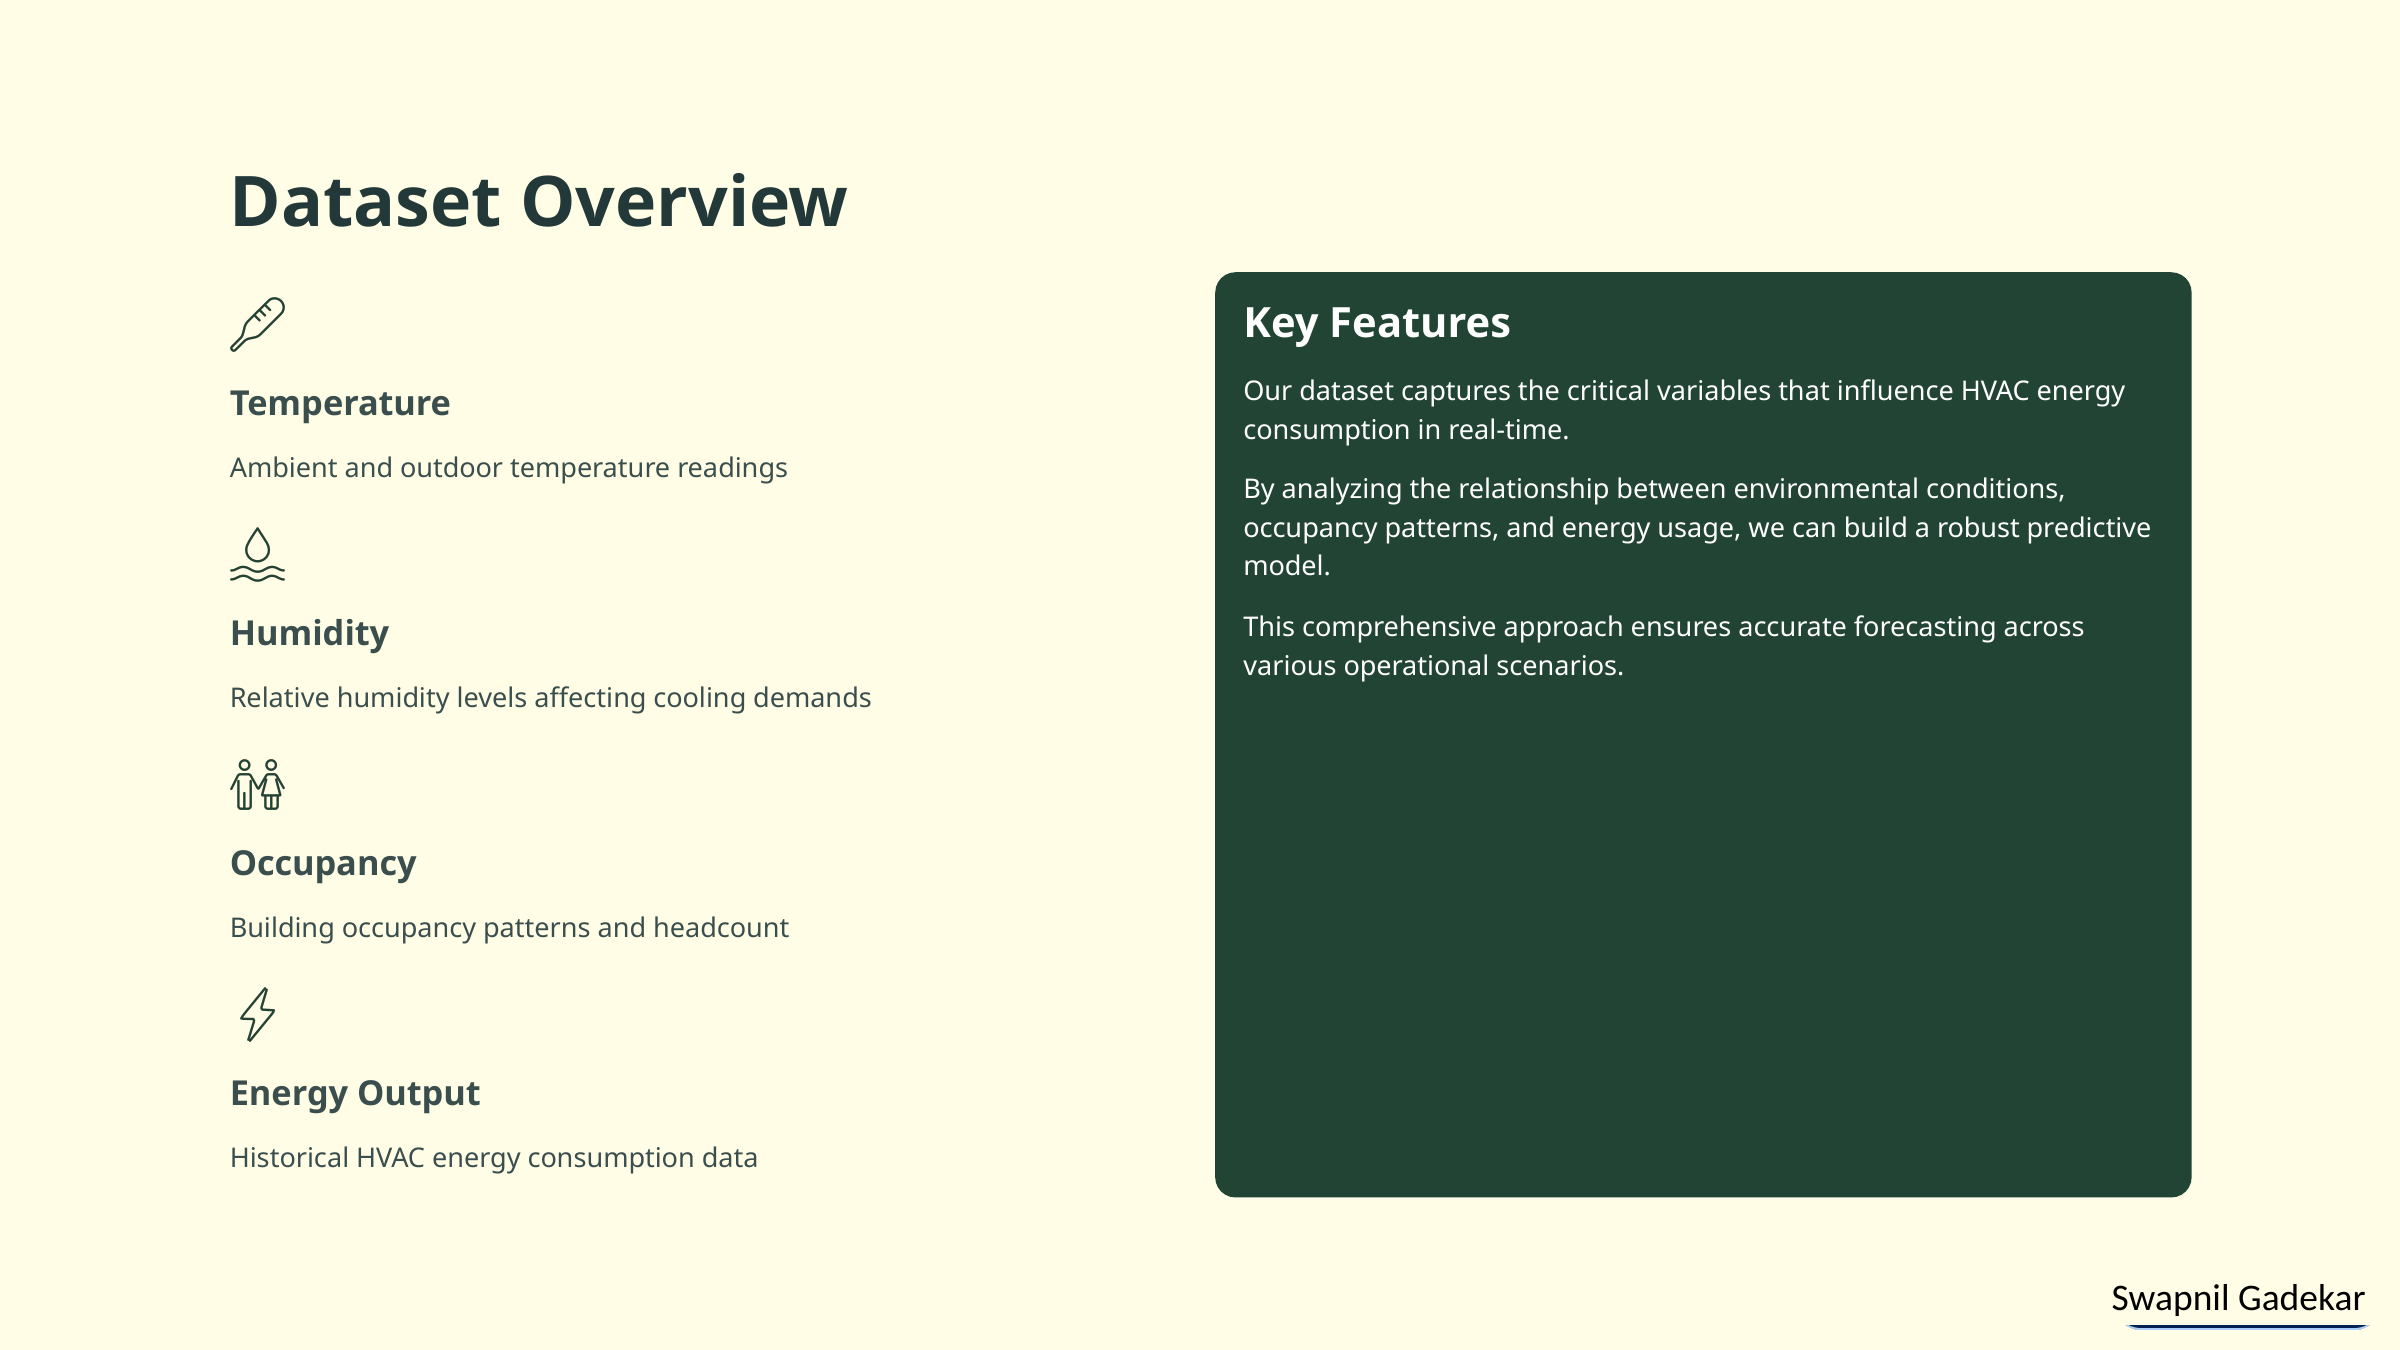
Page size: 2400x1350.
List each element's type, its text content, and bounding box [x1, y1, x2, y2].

text_box Energy Output [229, 1068, 582, 1113]
text_box Occupancy [229, 838, 582, 883]
text_box Relative humidity levels affecting cooling demands [229, 674, 1166, 714]
picture [229, 526, 286, 583]
text_box This comprehensive approach ensures accurate forecasting across various operational scenarios. [1243, 603, 2164, 683]
text_box Humidity [229, 608, 582, 653]
picture [229, 756, 286, 813]
text_box Swapnil Gadekar [2096, 1265, 2381, 1325]
text_box Ambient and outdoor temperature readings [229, 444, 1166, 484]
text_box Historical HVAC energy consumption data [229, 1134, 1166, 1174]
text_box Dataset Overview [229, 152, 933, 241]
text_box Key Features [1243, 293, 1666, 347]
picture [2106, 1271, 2389, 1339]
text_box Building occupancy patterns and headcount [229, 904, 1166, 944]
text_box [1215, 272, 2192, 1198]
picture [229, 296, 286, 353]
text_box Our dataset captures the critical variables that influence HVAC energy consumption in real-time. [1243, 367, 2164, 447]
text_box Temperature [229, 378, 582, 423]
picture [229, 986, 286, 1043]
text_box By analyzing the relationship between environmental conditions, occupancy patterns, and energy usage, we can build a robust predictive model. [1243, 465, 2164, 584]
